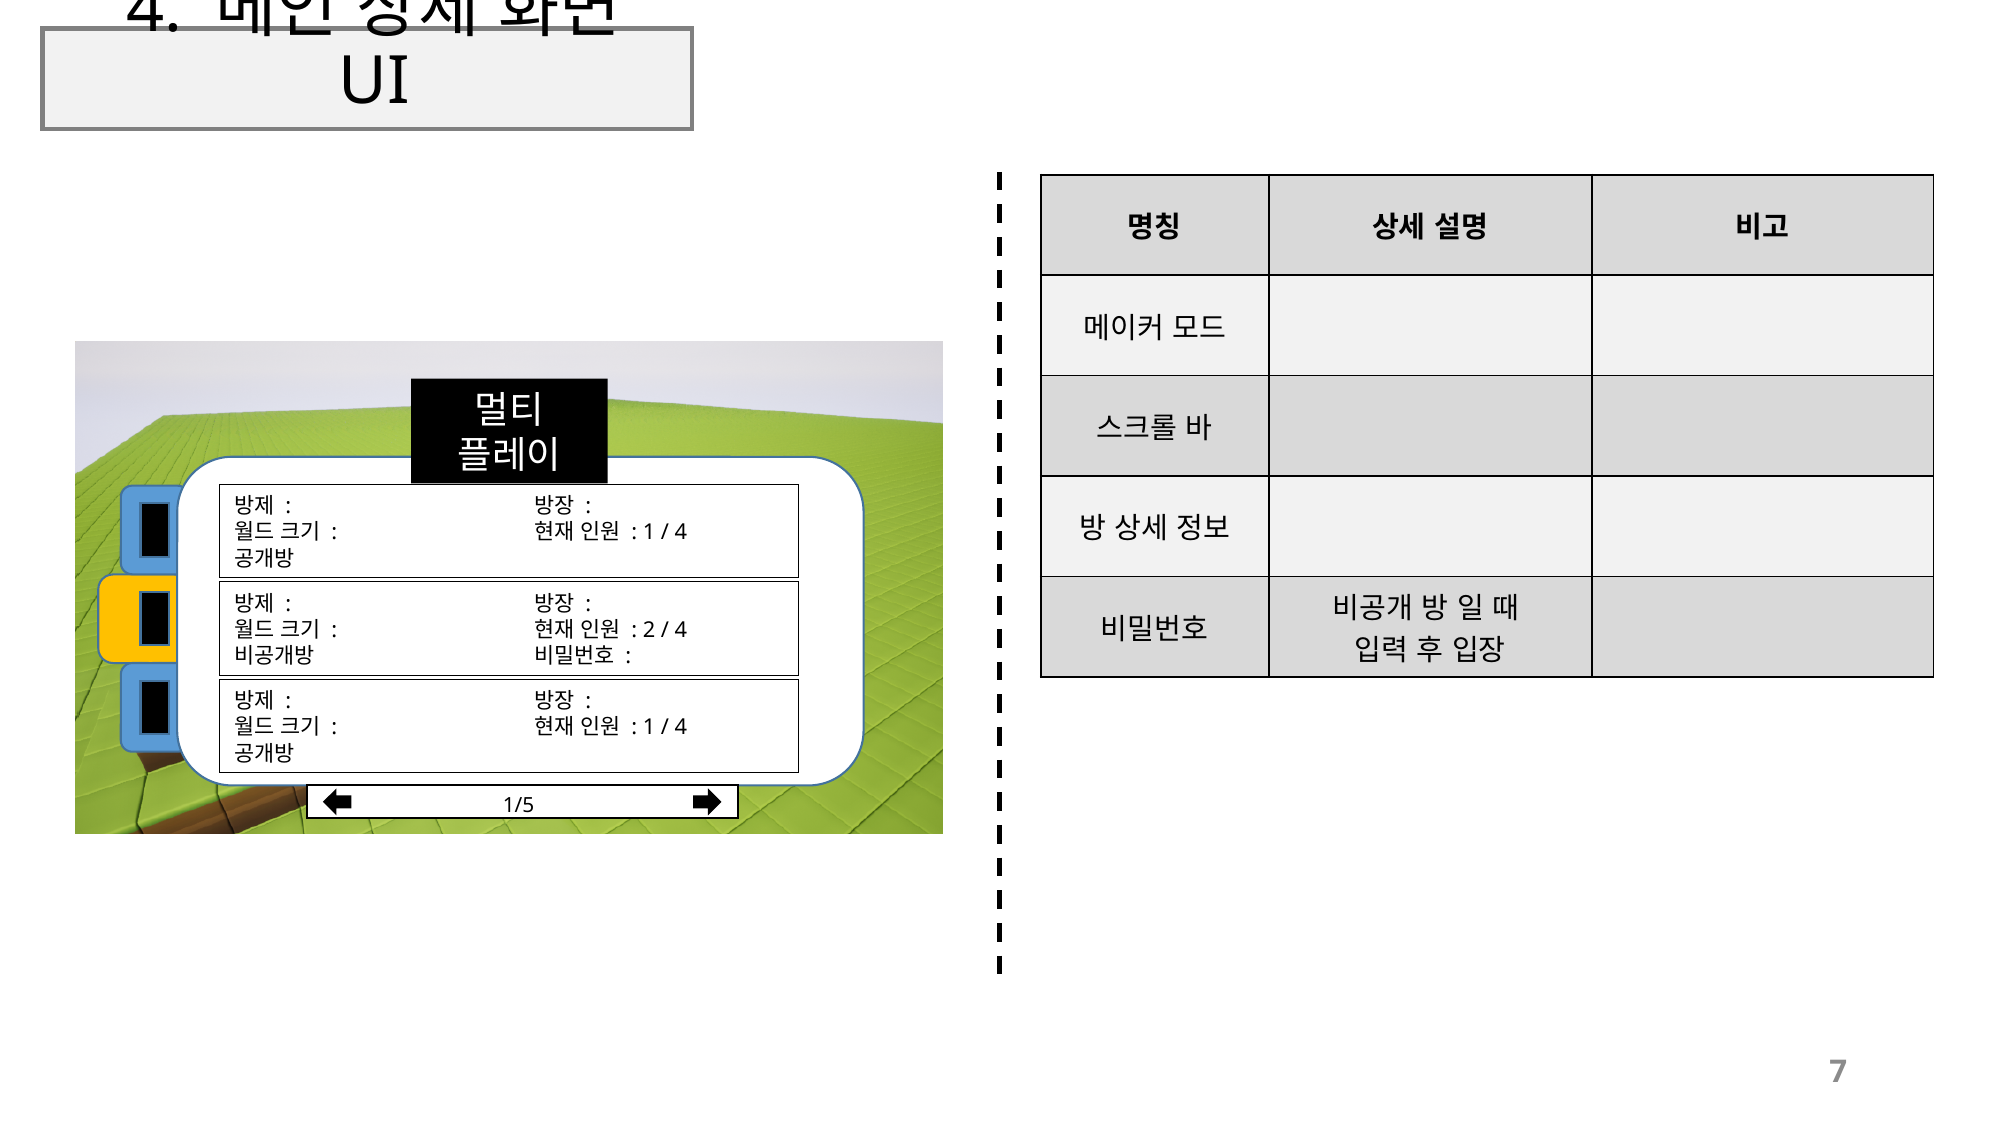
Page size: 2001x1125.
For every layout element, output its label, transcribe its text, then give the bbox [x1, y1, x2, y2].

slide_number 7 [1412, 1042, 1863, 1103]
table_cell [1270, 376, 1591, 475]
table_cell [1593, 577, 1933, 676]
table_cell 메이커 모드 [1042, 276, 1268, 375]
table_cell 방 상세 정보 [1042, 477, 1268, 576]
picture [75, 341, 943, 834]
table_header 명칭 [1042, 176, 1268, 274]
table_cell 비밀번호 [1042, 577, 1268, 676]
table_header 상세 설명 [1270, 176, 1591, 274]
table_cell [1593, 477, 1933, 576]
table_cell [1593, 276, 1933, 375]
table_cell [1593, 376, 1933, 475]
title 4. 메인 상세 화면 UI [63, 27, 685, 126]
table_cell 스크롤 바 [1042, 376, 1268, 475]
table_cell 비공개 방 일 때 입력 후 입장 [1270, 577, 1591, 676]
table_cell [1270, 477, 1591, 576]
table_cell [1270, 276, 1591, 375]
table_header 비고 [1593, 176, 1933, 274]
